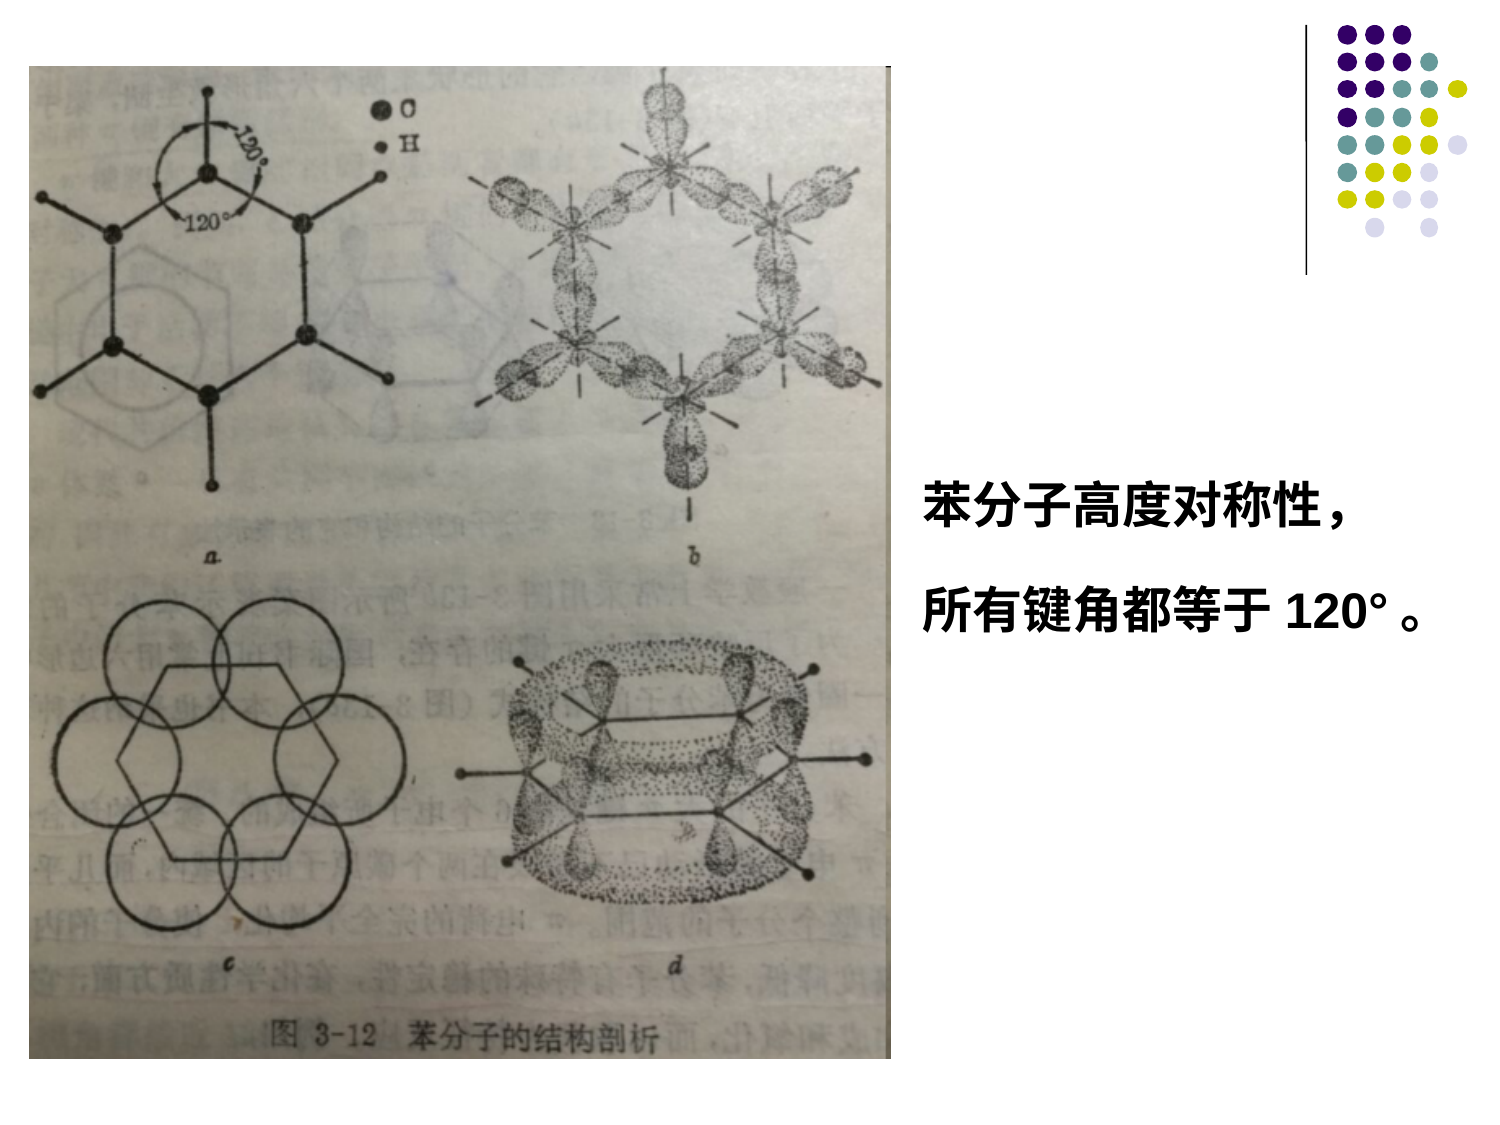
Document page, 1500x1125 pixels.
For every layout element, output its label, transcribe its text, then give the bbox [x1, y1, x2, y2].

text_box 苯分子高度对称性， 所有键角都等于120°。 [908, 420, 1466, 646]
picture [29, 66, 891, 1059]
